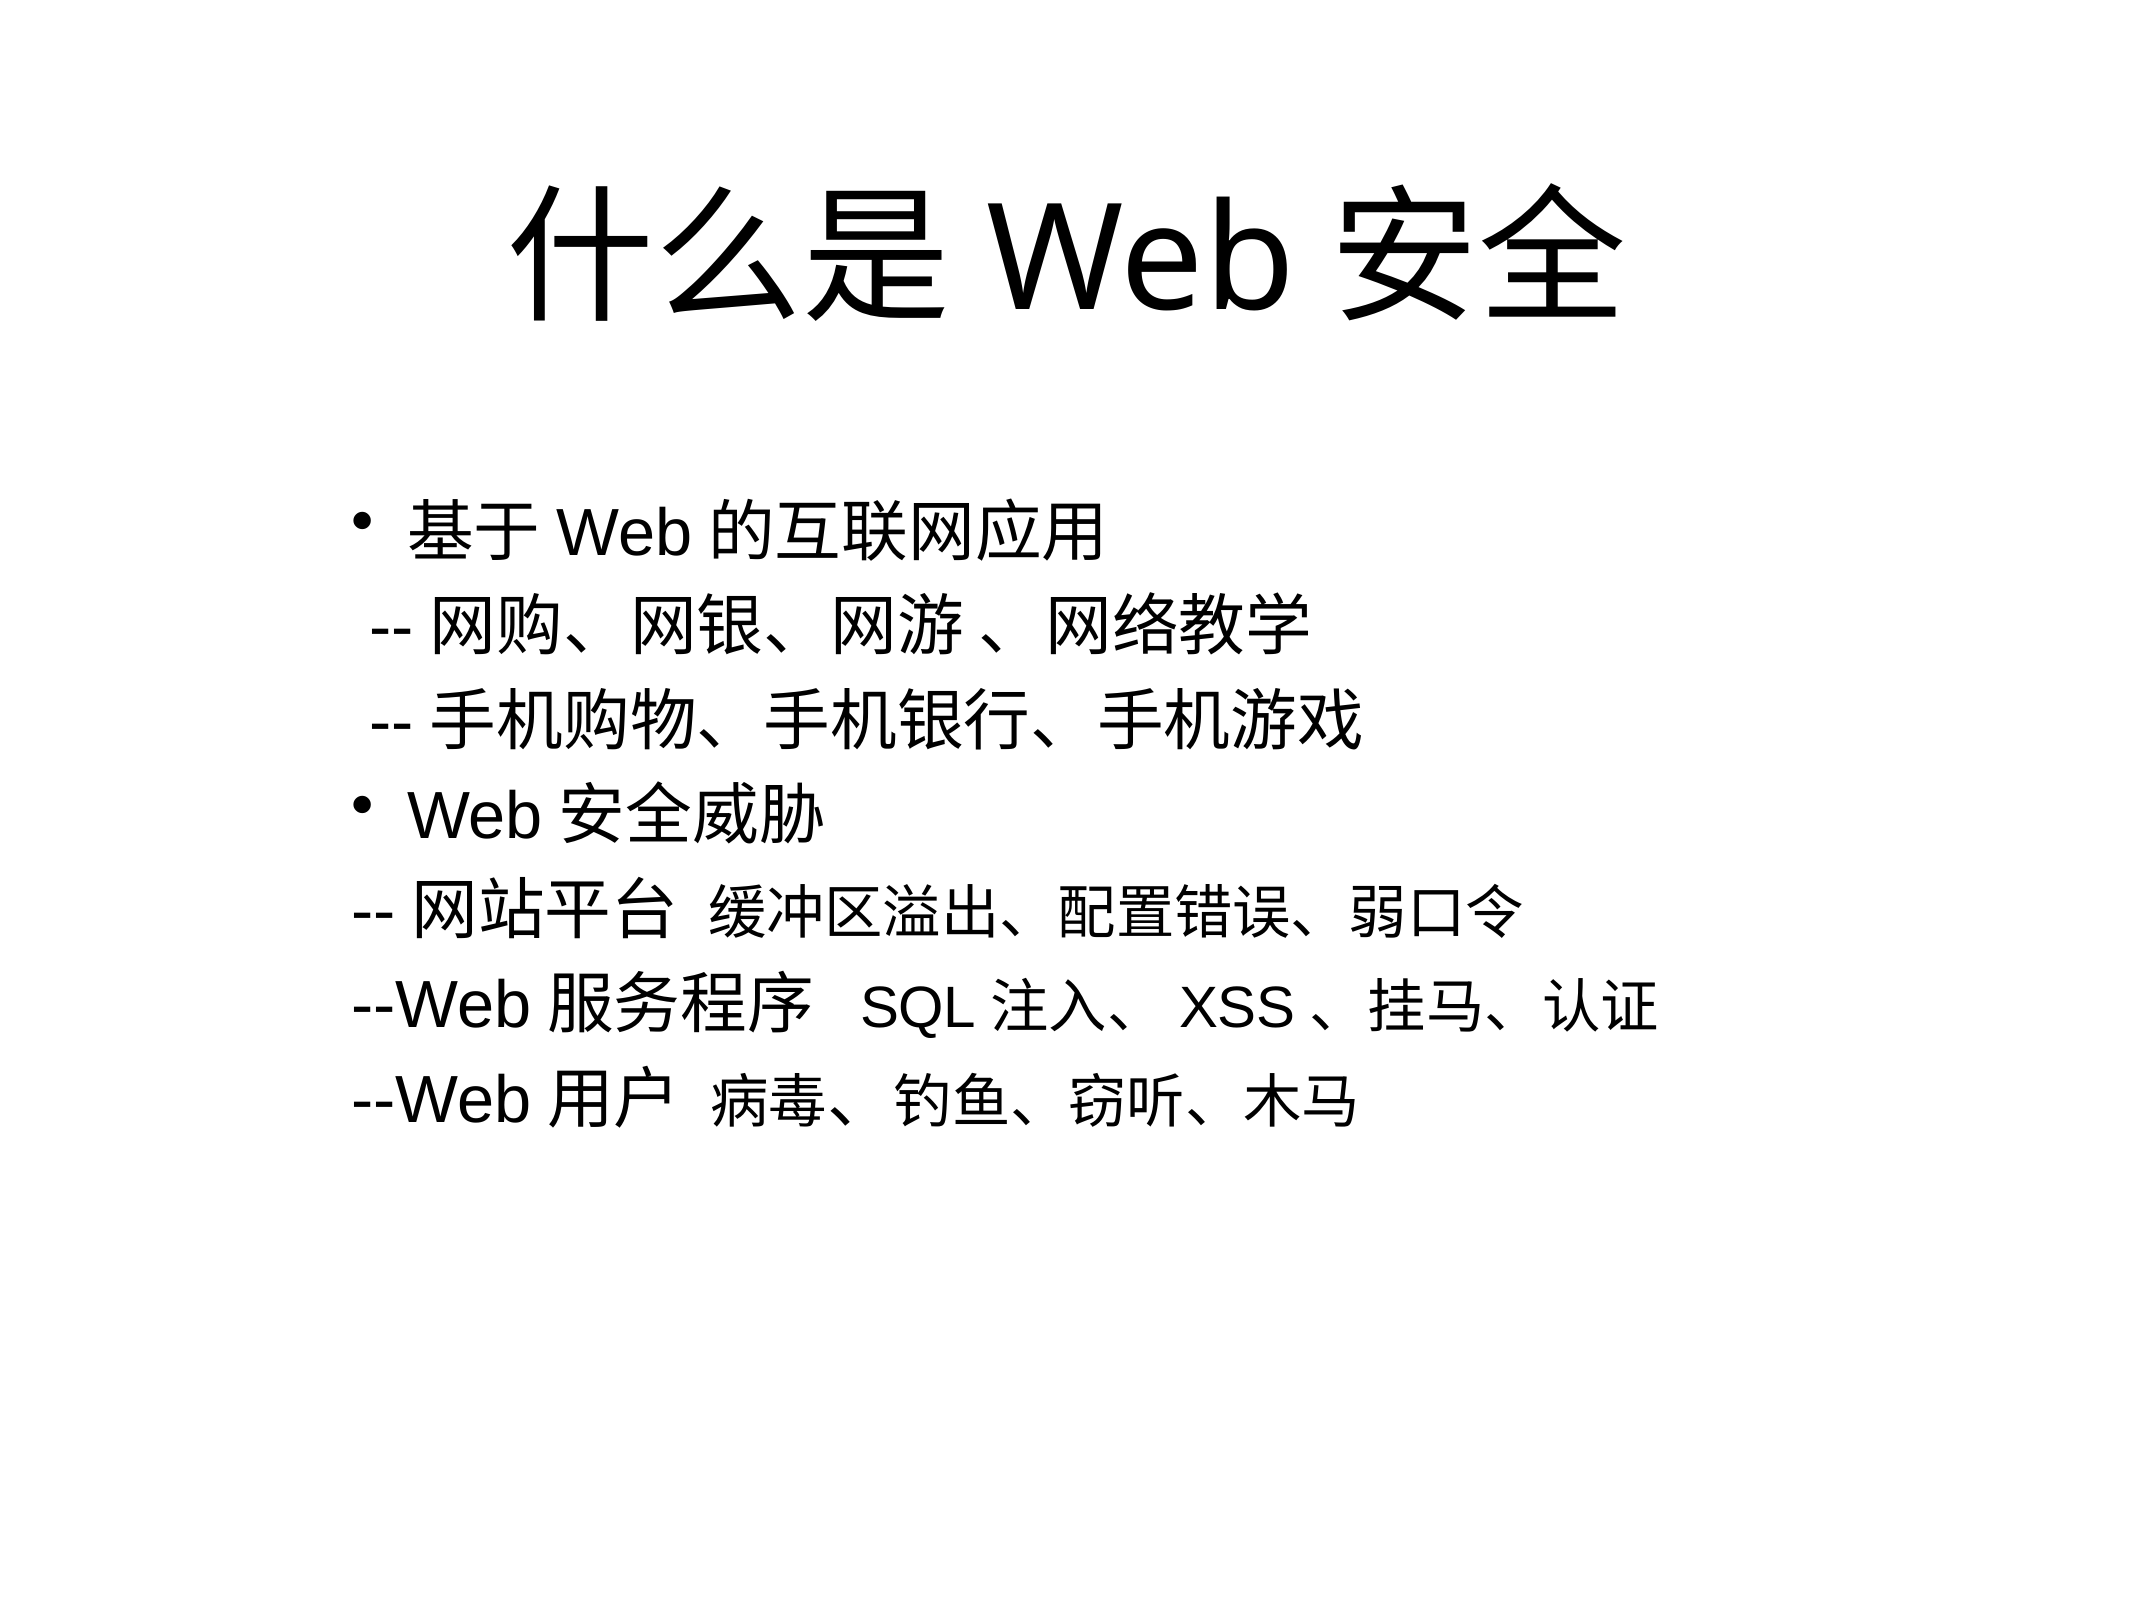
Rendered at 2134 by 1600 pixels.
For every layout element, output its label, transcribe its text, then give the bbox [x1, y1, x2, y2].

list 基于Web的互联网应用 --网购、网银、网游 、网络教学 --手机购物、手机银行、手机游戏 Web安全威胁 --网站平台 缓冲区溢出、配置错误、弱口令 --Web服务程序 SQL注入、XSS、挂马、认证 --Web用户 病毒、钓鱼、窃听、木马 [342, 480, 1835, 1323]
title 什么是Web安全 [155, 72, 1978, 428]
